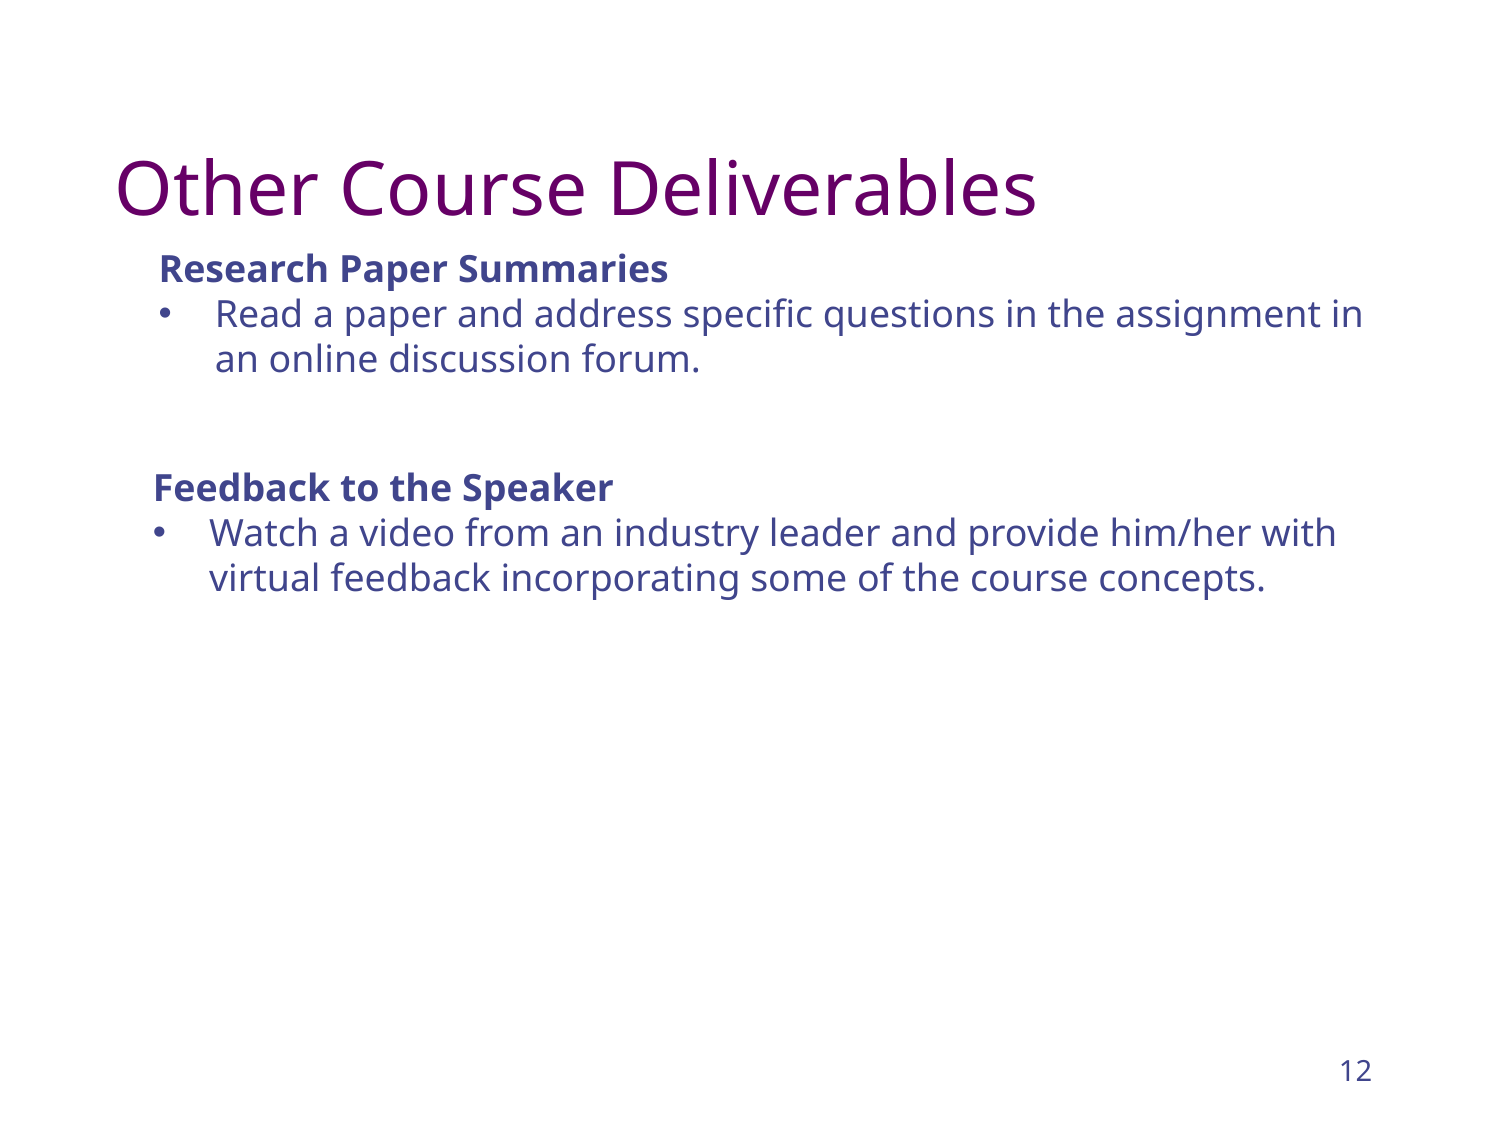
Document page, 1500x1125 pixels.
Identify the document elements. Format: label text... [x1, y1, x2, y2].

slide_number 12 [1074, 1025, 1388, 1100]
title Other Course Deliverables [99, 50, 1475, 238]
text_box Feedback to the Speaker Watch a video from an industry leader and provide him/her with virtual feedback incorporating some of the course concepts. [138, 456, 1407, 607]
text_box Research Paper Summaries Read a paper and address specific questions in the assignment in an online discussion forum. [143, 237, 1413, 388]
